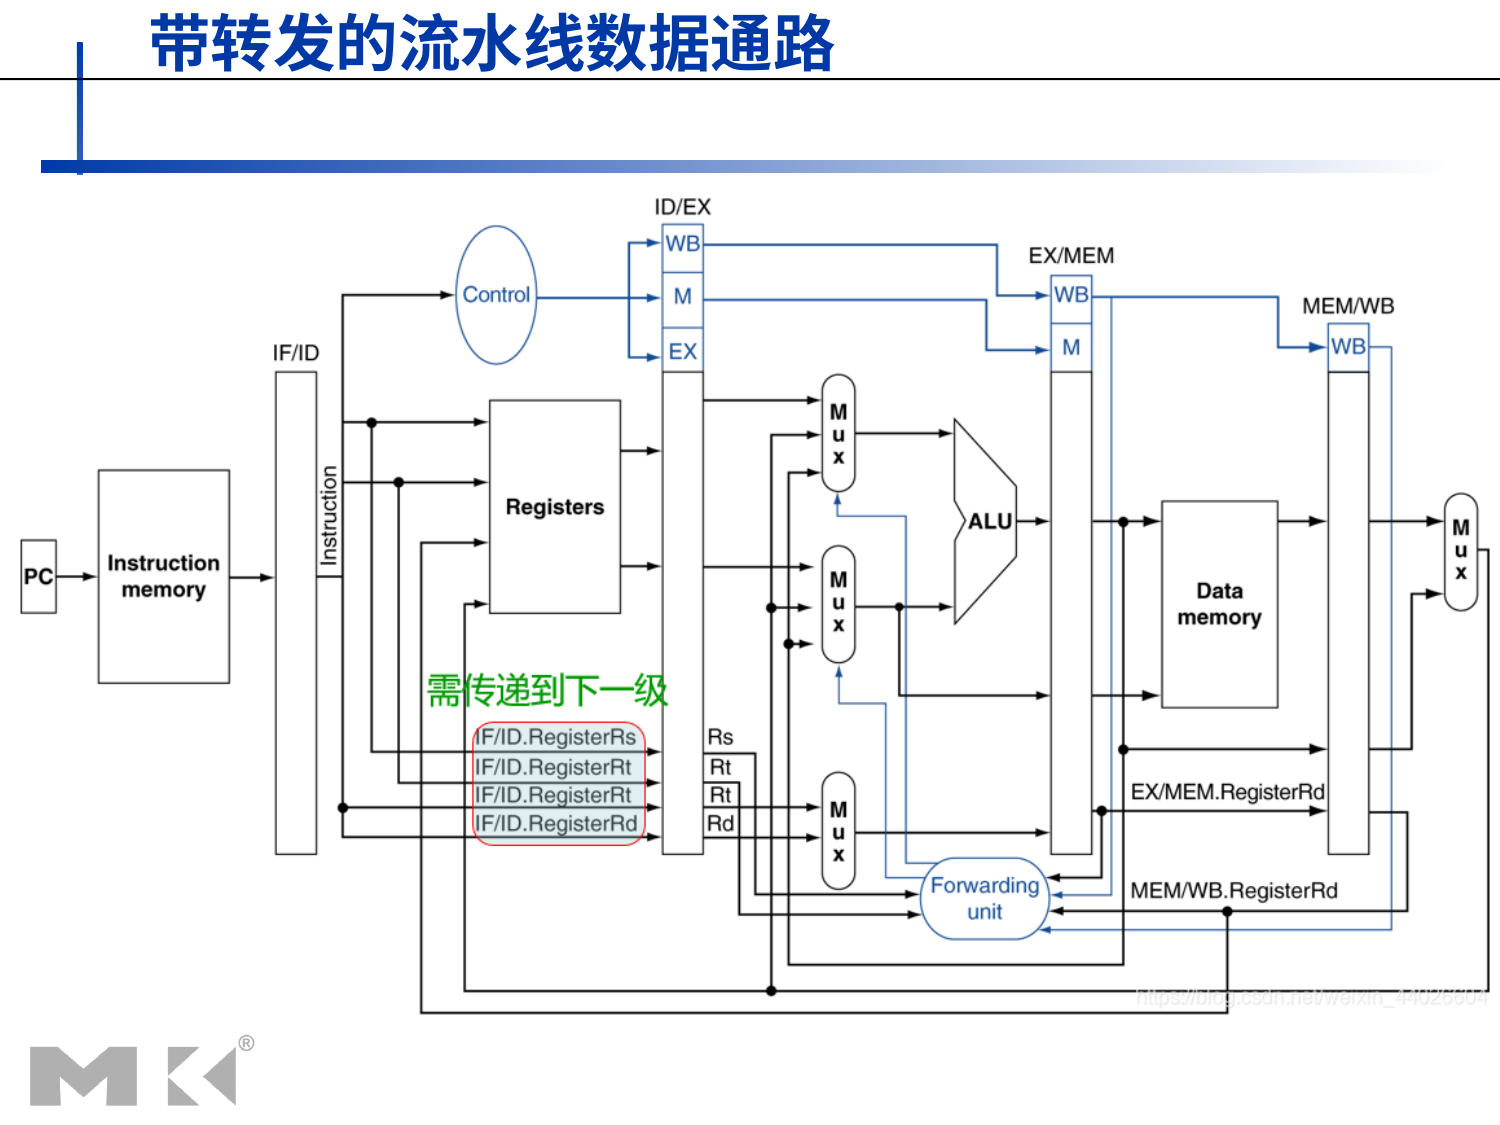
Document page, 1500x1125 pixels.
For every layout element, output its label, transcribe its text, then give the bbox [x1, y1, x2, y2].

text_box IF [612, 161, 617, 172]
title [133, 0, 1260, 79]
text_box Di [793, 161, 797, 173]
picture [29, 1034, 255, 1106]
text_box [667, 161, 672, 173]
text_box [700, 161, 706, 173]
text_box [716, 161, 726, 173]
text_box Di [810, 161, 819, 173]
text_box [436, 161, 440, 173]
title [133, 80, 1260, 87]
picture [0, 175, 1500, 1022]
